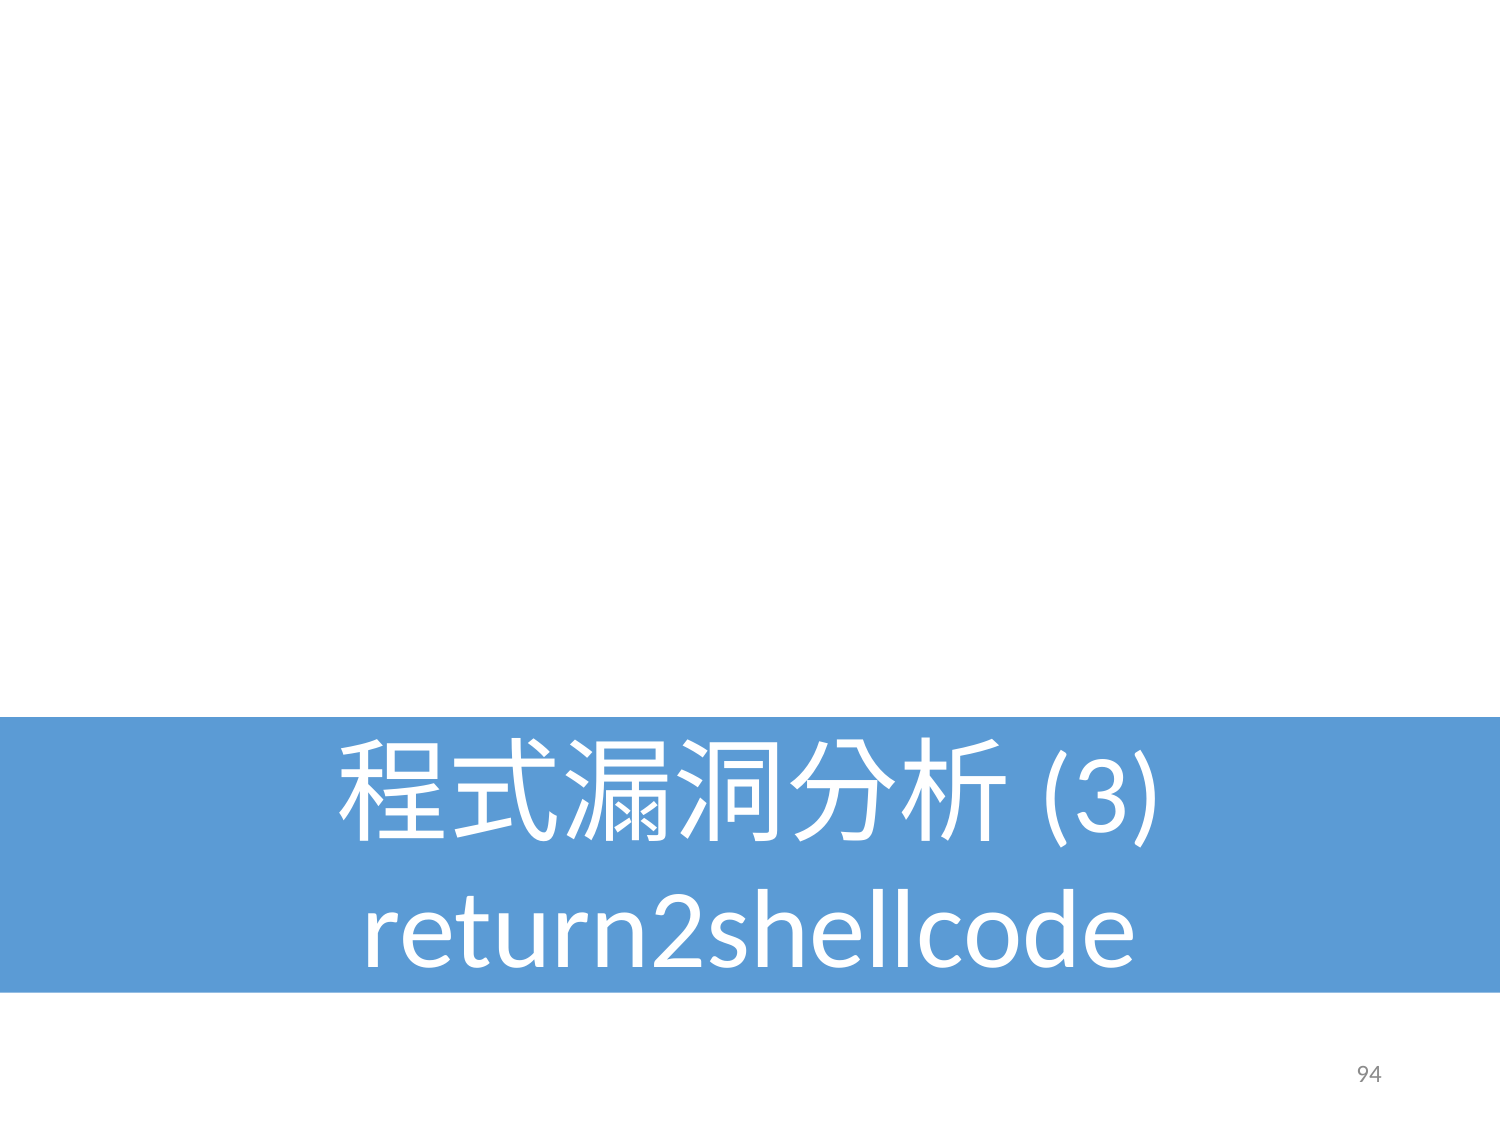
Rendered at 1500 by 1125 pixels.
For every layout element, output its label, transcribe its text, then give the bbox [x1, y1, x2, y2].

slide_number 94 [1059, 1042, 1397, 1103]
text_box 程式漏洞分析(3) return2shellcode [0, 716, 1500, 994]
